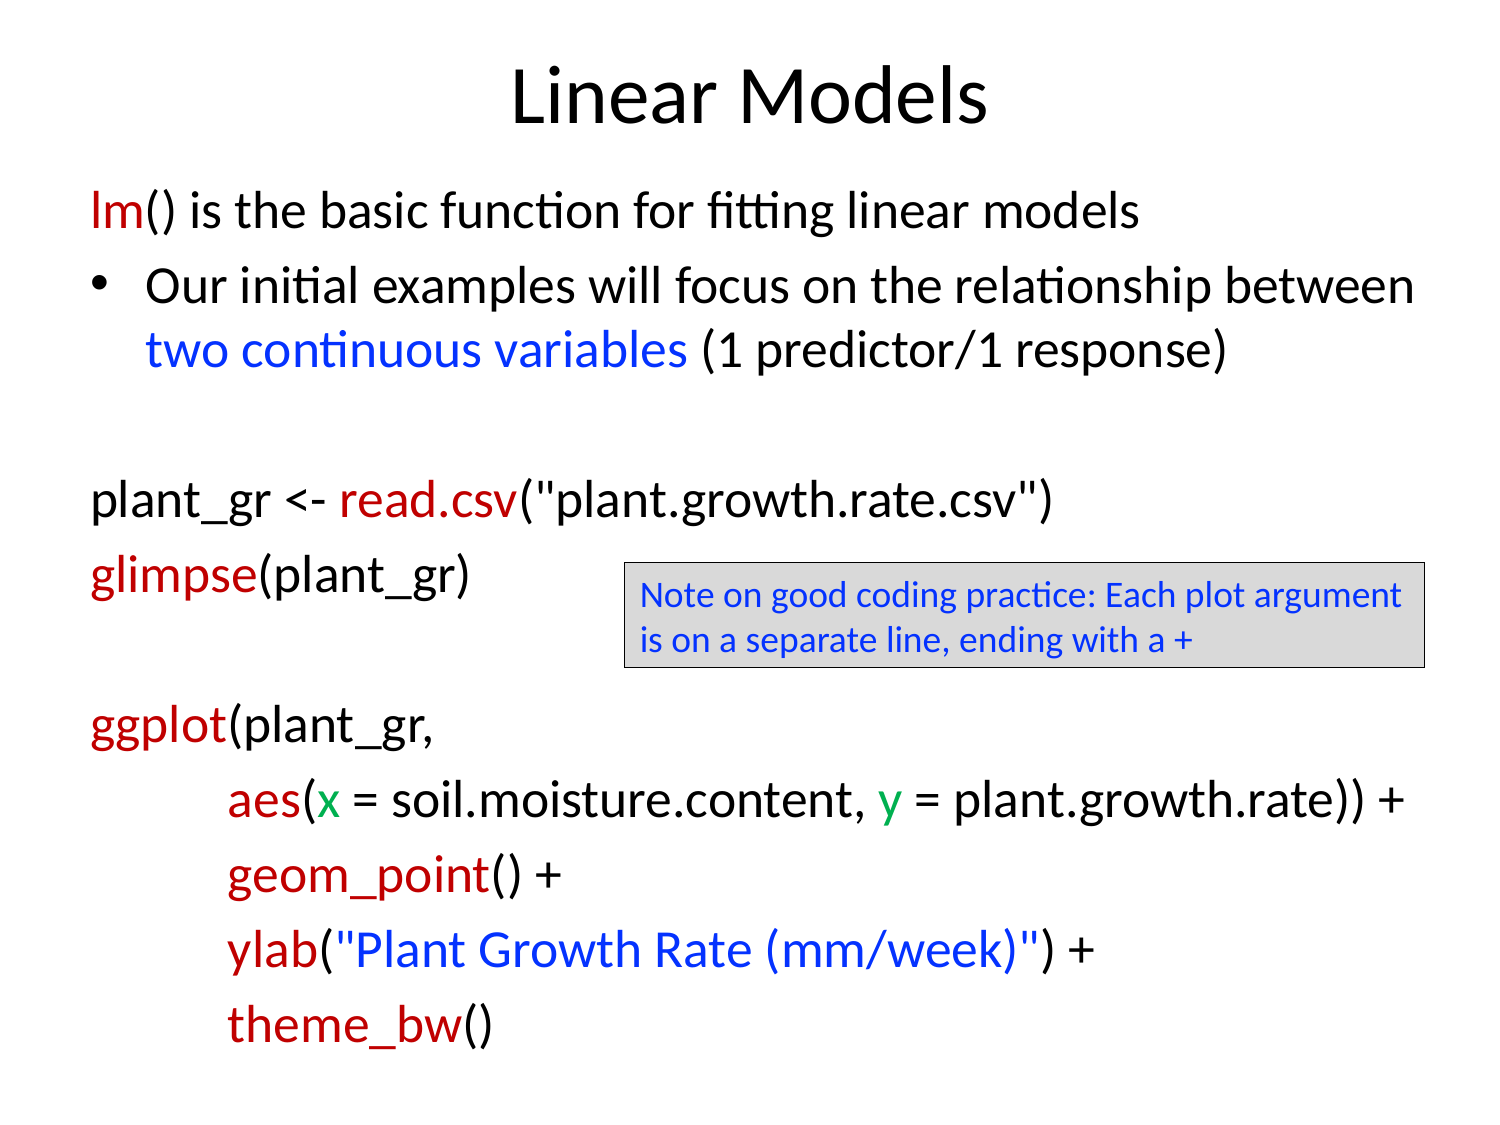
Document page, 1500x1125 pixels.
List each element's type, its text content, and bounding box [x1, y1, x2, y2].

text_box Note on good coding practice: Each plot argument is on a separate line, ending with a + [624, 562, 1425, 668]
title Linear Models [75, 12, 1425, 167]
list lm() is the basic function for fitting linear models Our initial examples will focus on the relationship between two continuous variables (1 predictor/1 response) plant_gr <- read.csv("plant.growth.rate.csv") glimpse(plant_gr) ggplot(plant_gr, aes(x = soil.moisture.content, y = plant.growth.rate)) + geom_point() + ylab("Plant Growth Rate (mm/week)") + theme_bw() [75, 167, 1450, 1075]
